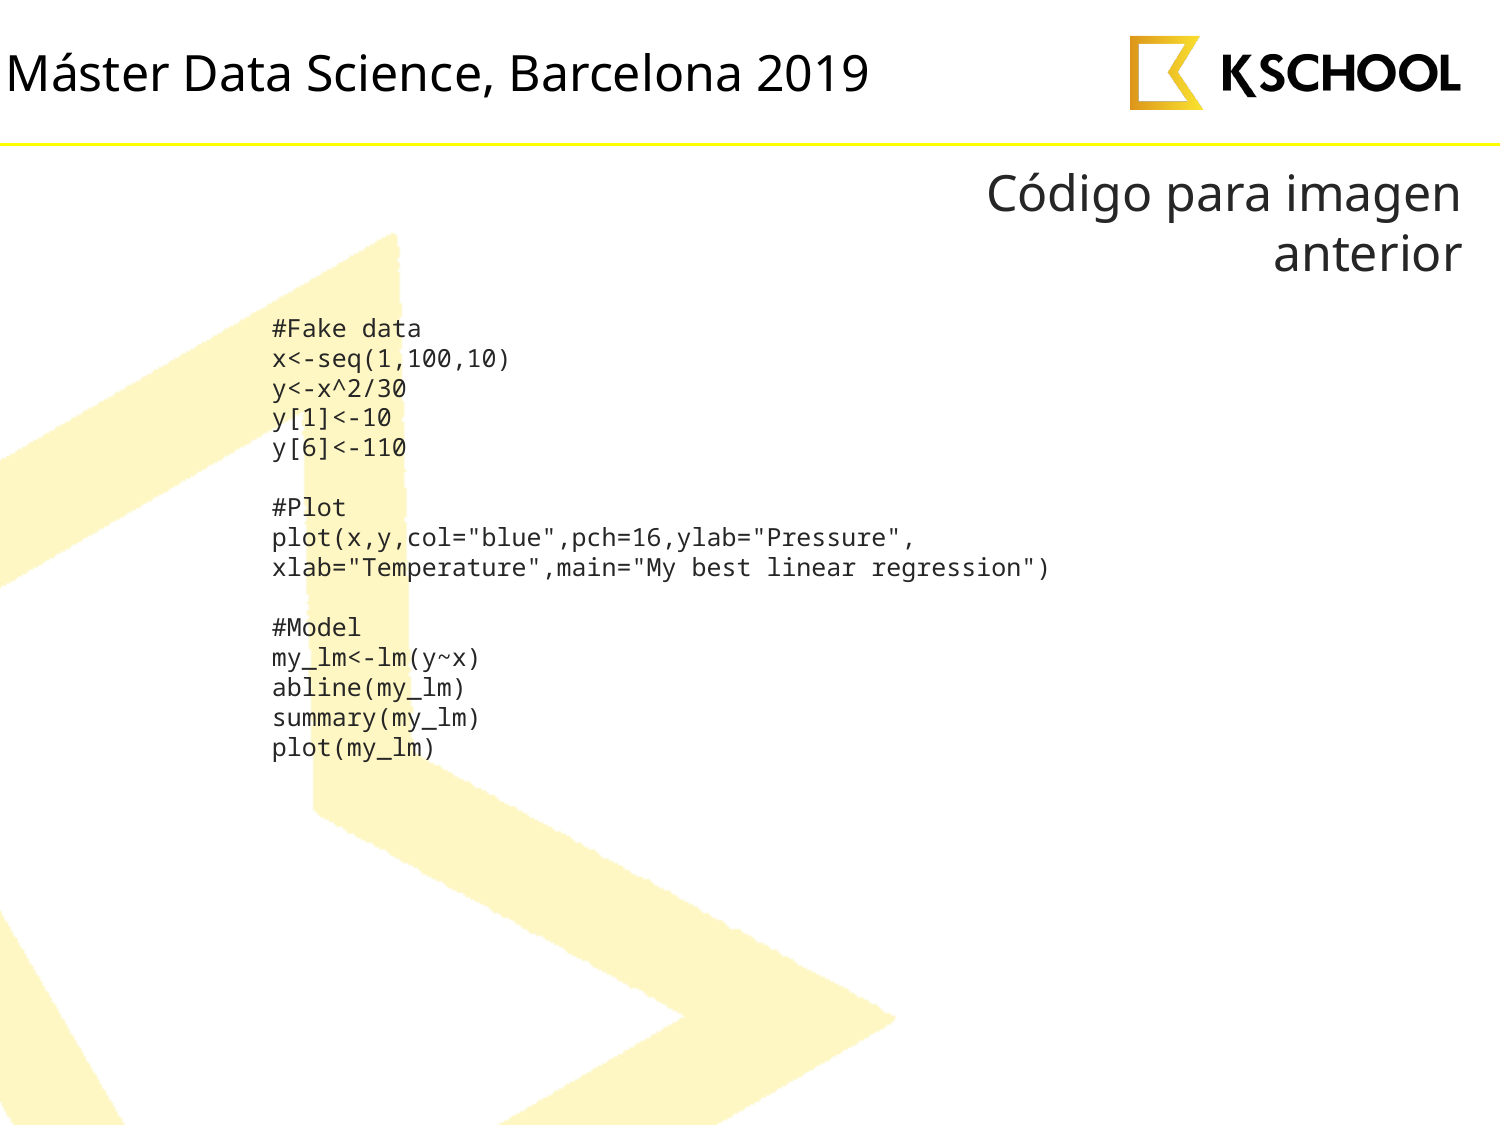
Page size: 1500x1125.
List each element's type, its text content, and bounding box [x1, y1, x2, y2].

picture [0, 188, 919, 1125]
picture [1121, 23, 1473, 120]
title Código para imagen anterior [780, 153, 1478, 274]
list #Fake data x<-seq(1,100,10) y<-x^2/30 y[1]<-10 y[6]<-110 #Plot plot(x,y,col="blue",pch=16,ylab="Pressure", xlab="Temperature",main="My best linear regression") #Model my_lm<-lm(y~x) abline(my_lm) summary(my_lm) plot(my_lm) [257, 304, 1104, 821]
